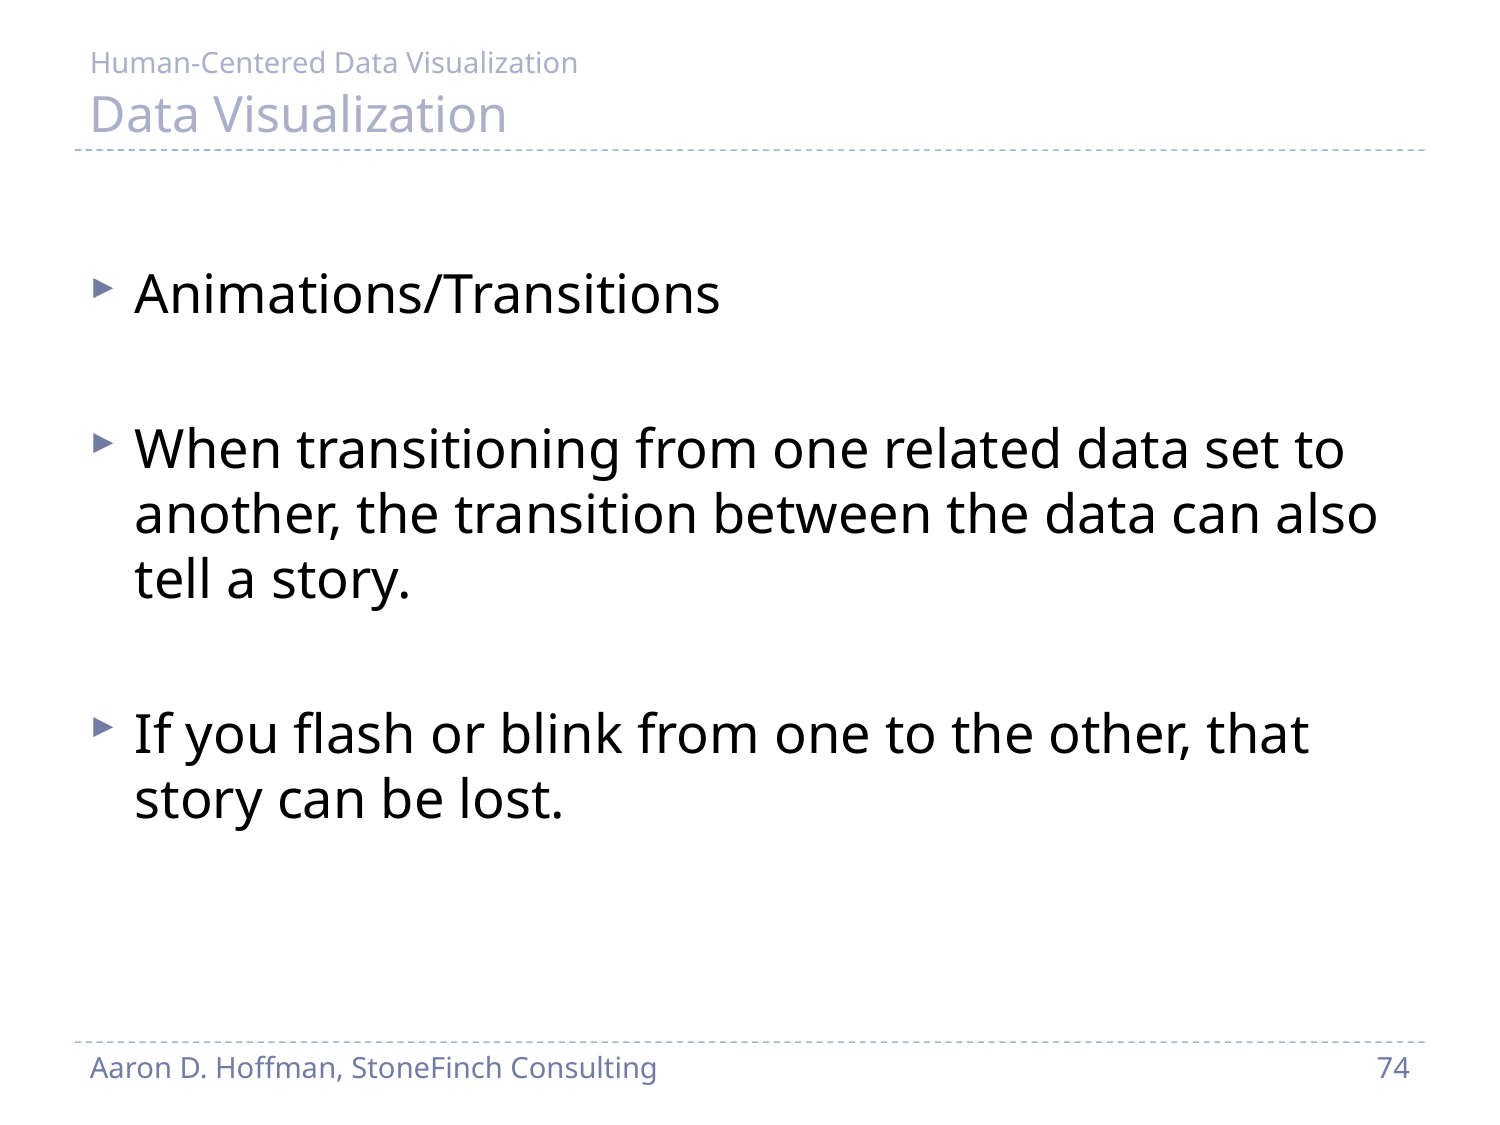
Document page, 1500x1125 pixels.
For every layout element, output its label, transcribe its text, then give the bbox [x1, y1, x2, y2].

list Human-Centered Data Visualization [75, 37, 1425, 75]
list Animations/Transitions When transitioning from one related data set to another, the transition between the data can also tell a story. If you flash or blink from one to the other, that story can be lost. [75, 174, 1425, 1010]
footer Aaron D. Hoffman, StoneFinch Consulting [75, 1042, 1025, 1103]
title Data Visualization [75, 75, 1425, 150]
slide_number 74 [1312, 1042, 1425, 1103]
